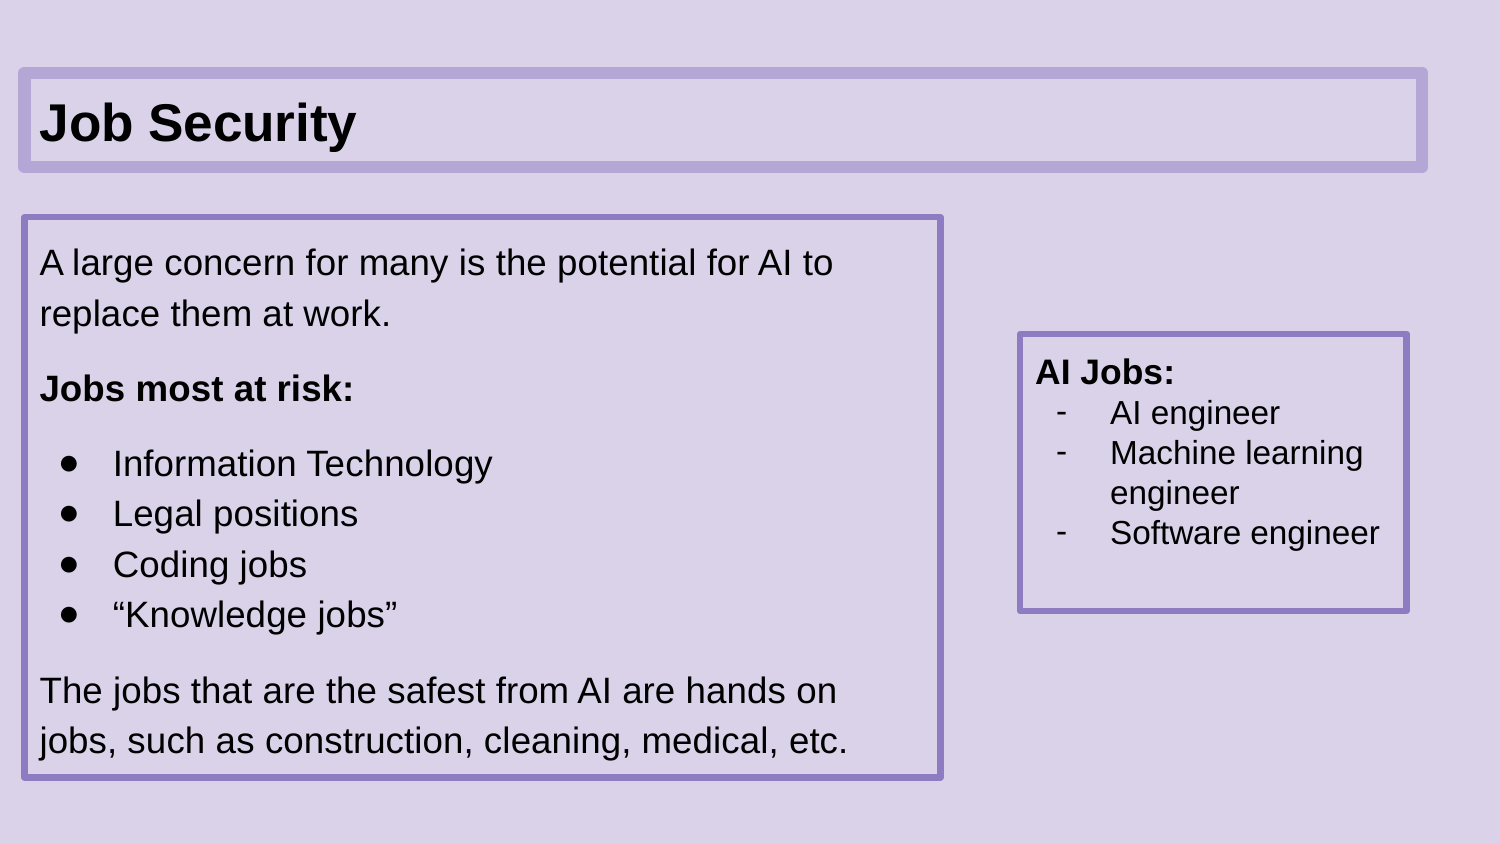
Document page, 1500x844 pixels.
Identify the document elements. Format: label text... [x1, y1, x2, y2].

list A large concern for many is the potential for AI to replace them at work. Jobs most at risk: Information Technology Legal positions Coding jobs “Knowledge jobs” The jobs that are the safest from AI are hands on jobs, such as construction, cleaning, medical, etc. [24, 217, 941, 778]
text_box AI Jobs: AI engineer Machine learning engineer Software engineer [1020, 333, 1407, 611]
title Job Security [24, 72, 1423, 167]
